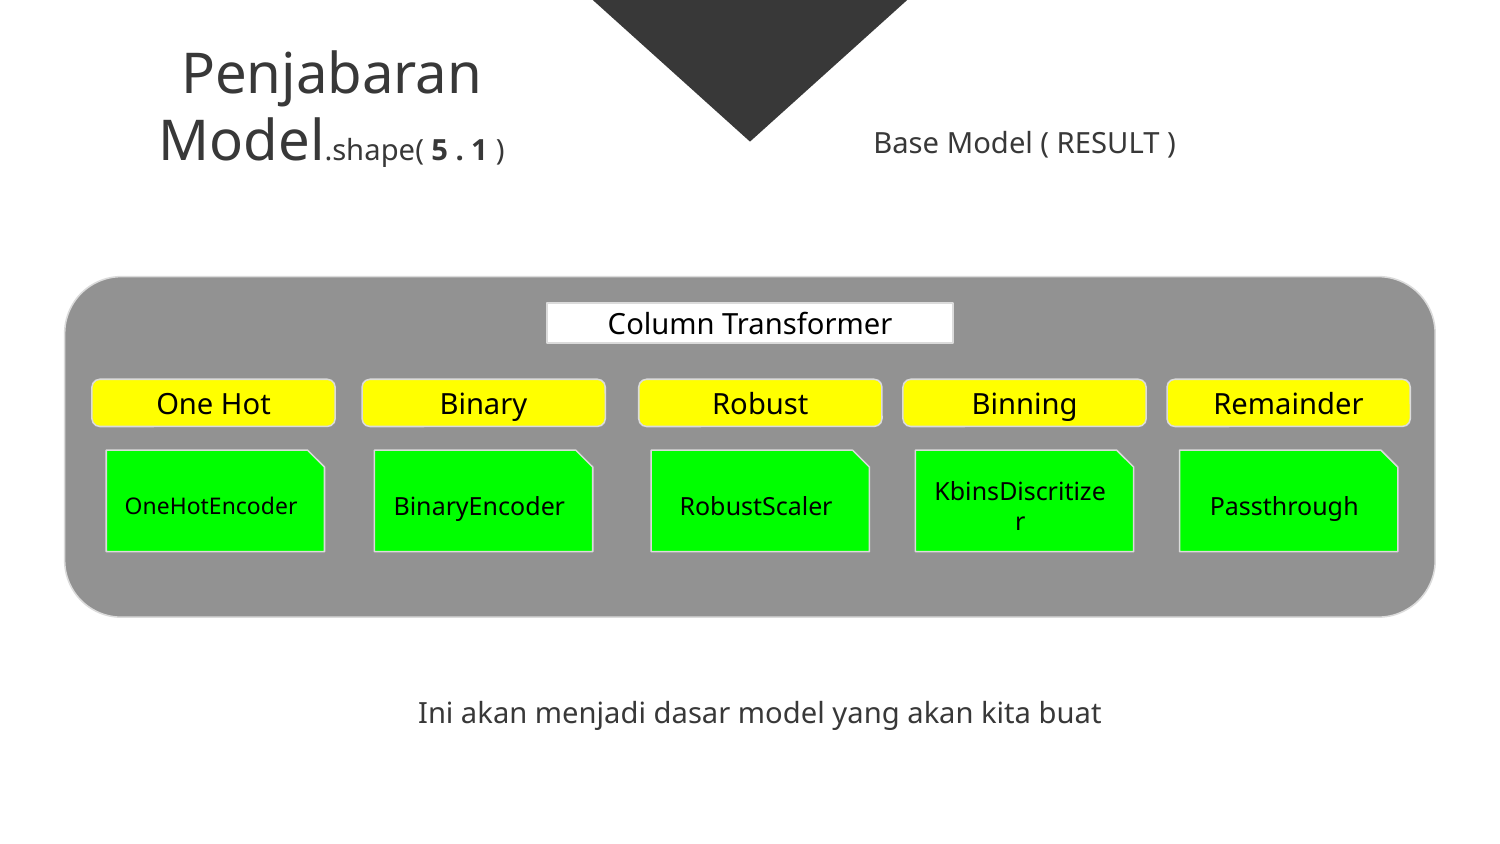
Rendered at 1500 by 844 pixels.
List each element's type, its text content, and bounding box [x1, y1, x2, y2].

text_box One Hot [91, 379, 336, 427]
text_box Remainder [1167, 379, 1411, 427]
text_box RobustScaler [651, 450, 870, 552]
text_box Passthrough [1179, 450, 1398, 552]
text_box Binning [902, 379, 1147, 427]
text_box [64, 276, 1436, 618]
text_box Column Transformer [547, 302, 953, 344]
text_box Robust [638, 379, 882, 427]
text_box Binary [362, 379, 606, 427]
text_box BinaryEncoder [374, 450, 593, 552]
text_box Base Model ( RESULT ) [858, 109, 1500, 175]
title Penjabaran Model.shape( 5 . 1 ) [32, 61, 631, 148]
text_box KbinsDiscritizer [915, 450, 1134, 552]
text_box Ini akan menjadi dasar model yang akan kita buat [360, 679, 1161, 745]
text_box OneHotEncoder [106, 450, 325, 552]
